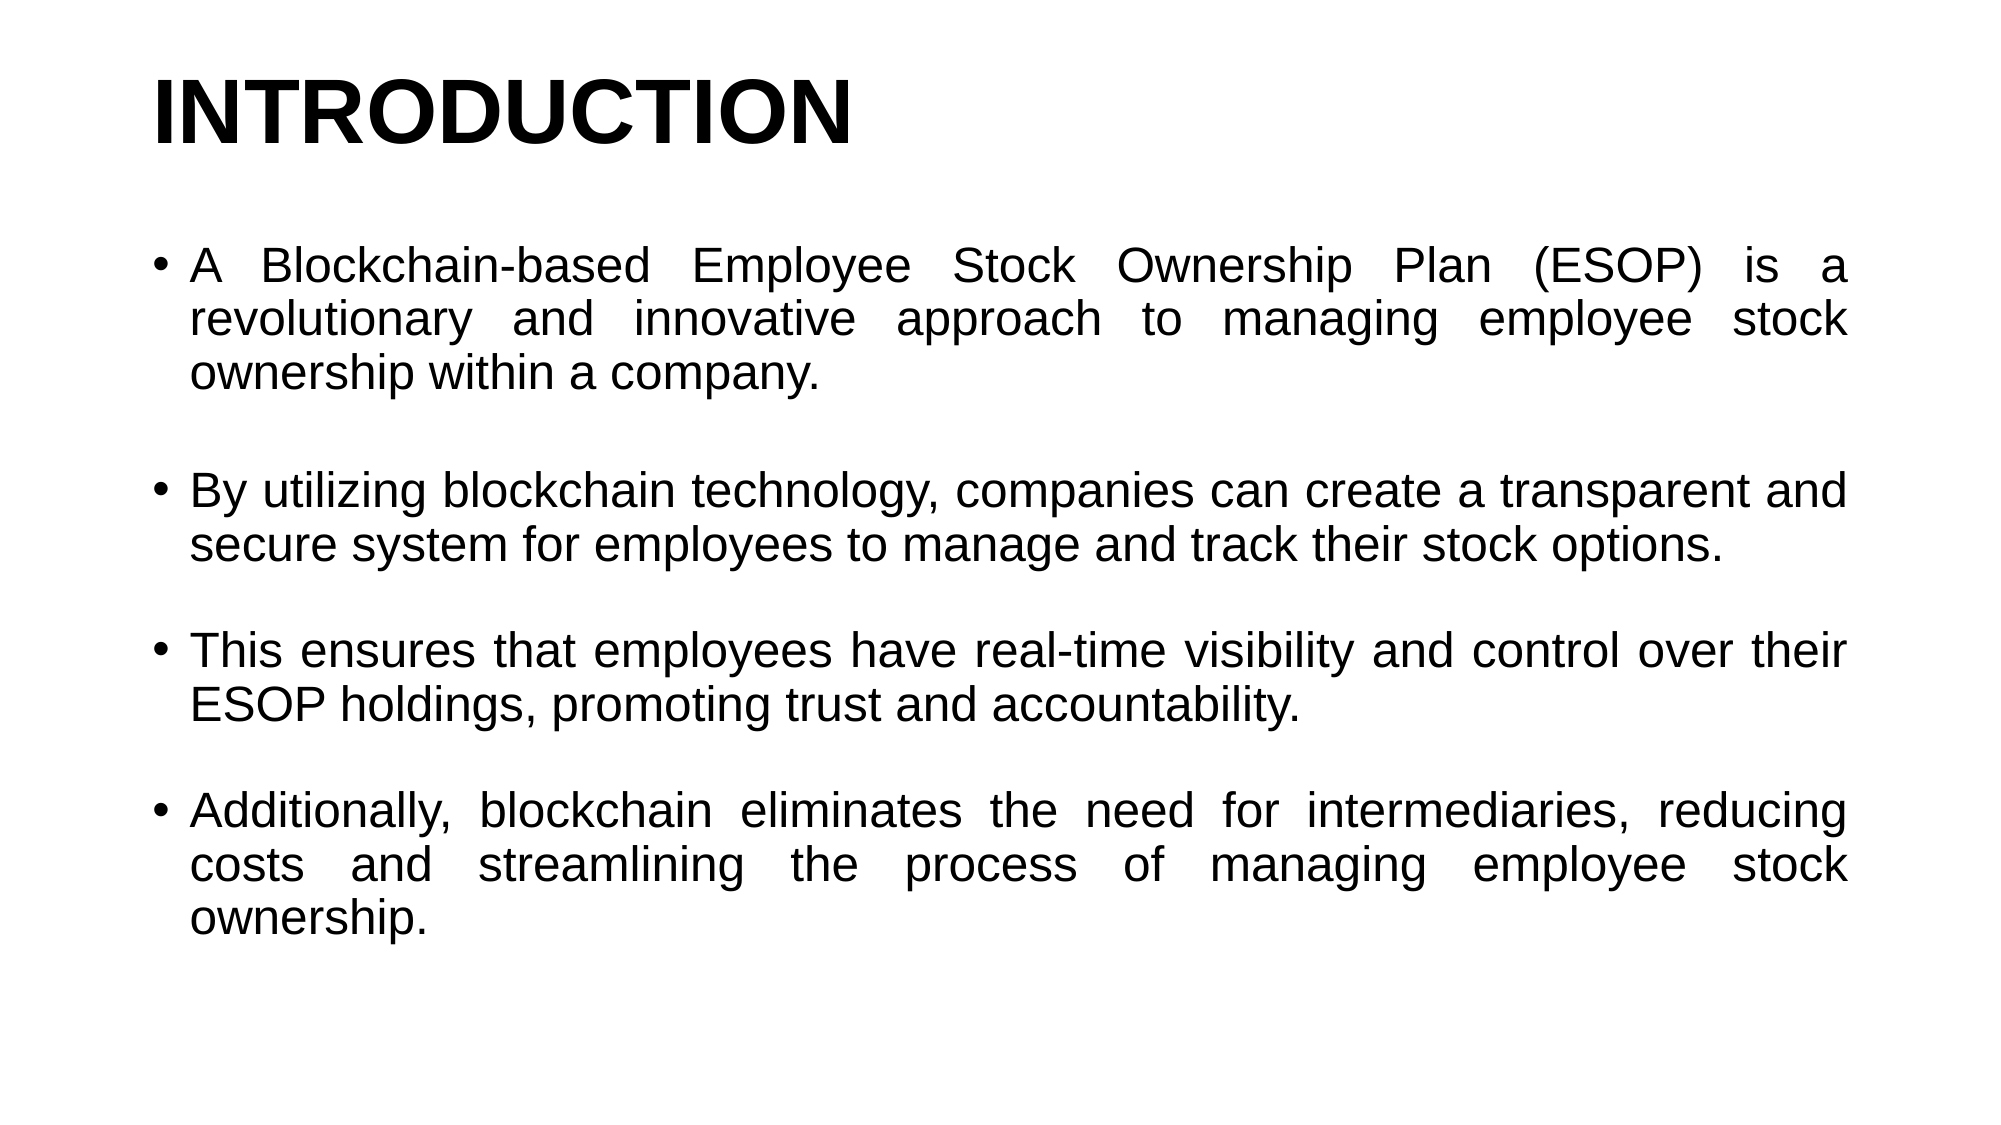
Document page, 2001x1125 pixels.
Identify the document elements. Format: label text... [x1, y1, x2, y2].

list A Blockchain-based Employee Stock Ownership Plan (ESOP) is a revolutionary and innovative approach to managing employee stock ownership within a company. By utilizing blockchain technology, companies can create a transparent and secure system for employees to manage and track their stock options. This ensures that employees have real-time visibility and control over their ESOP holdings, promoting trust and accountability. Additionally, blockchain eliminates the need for intermediaries, reducing costs and streamlining the process of managing employee stock ownership. [137, 232, 1863, 1014]
title INTRODUCTION [137, 59, 1863, 232]
